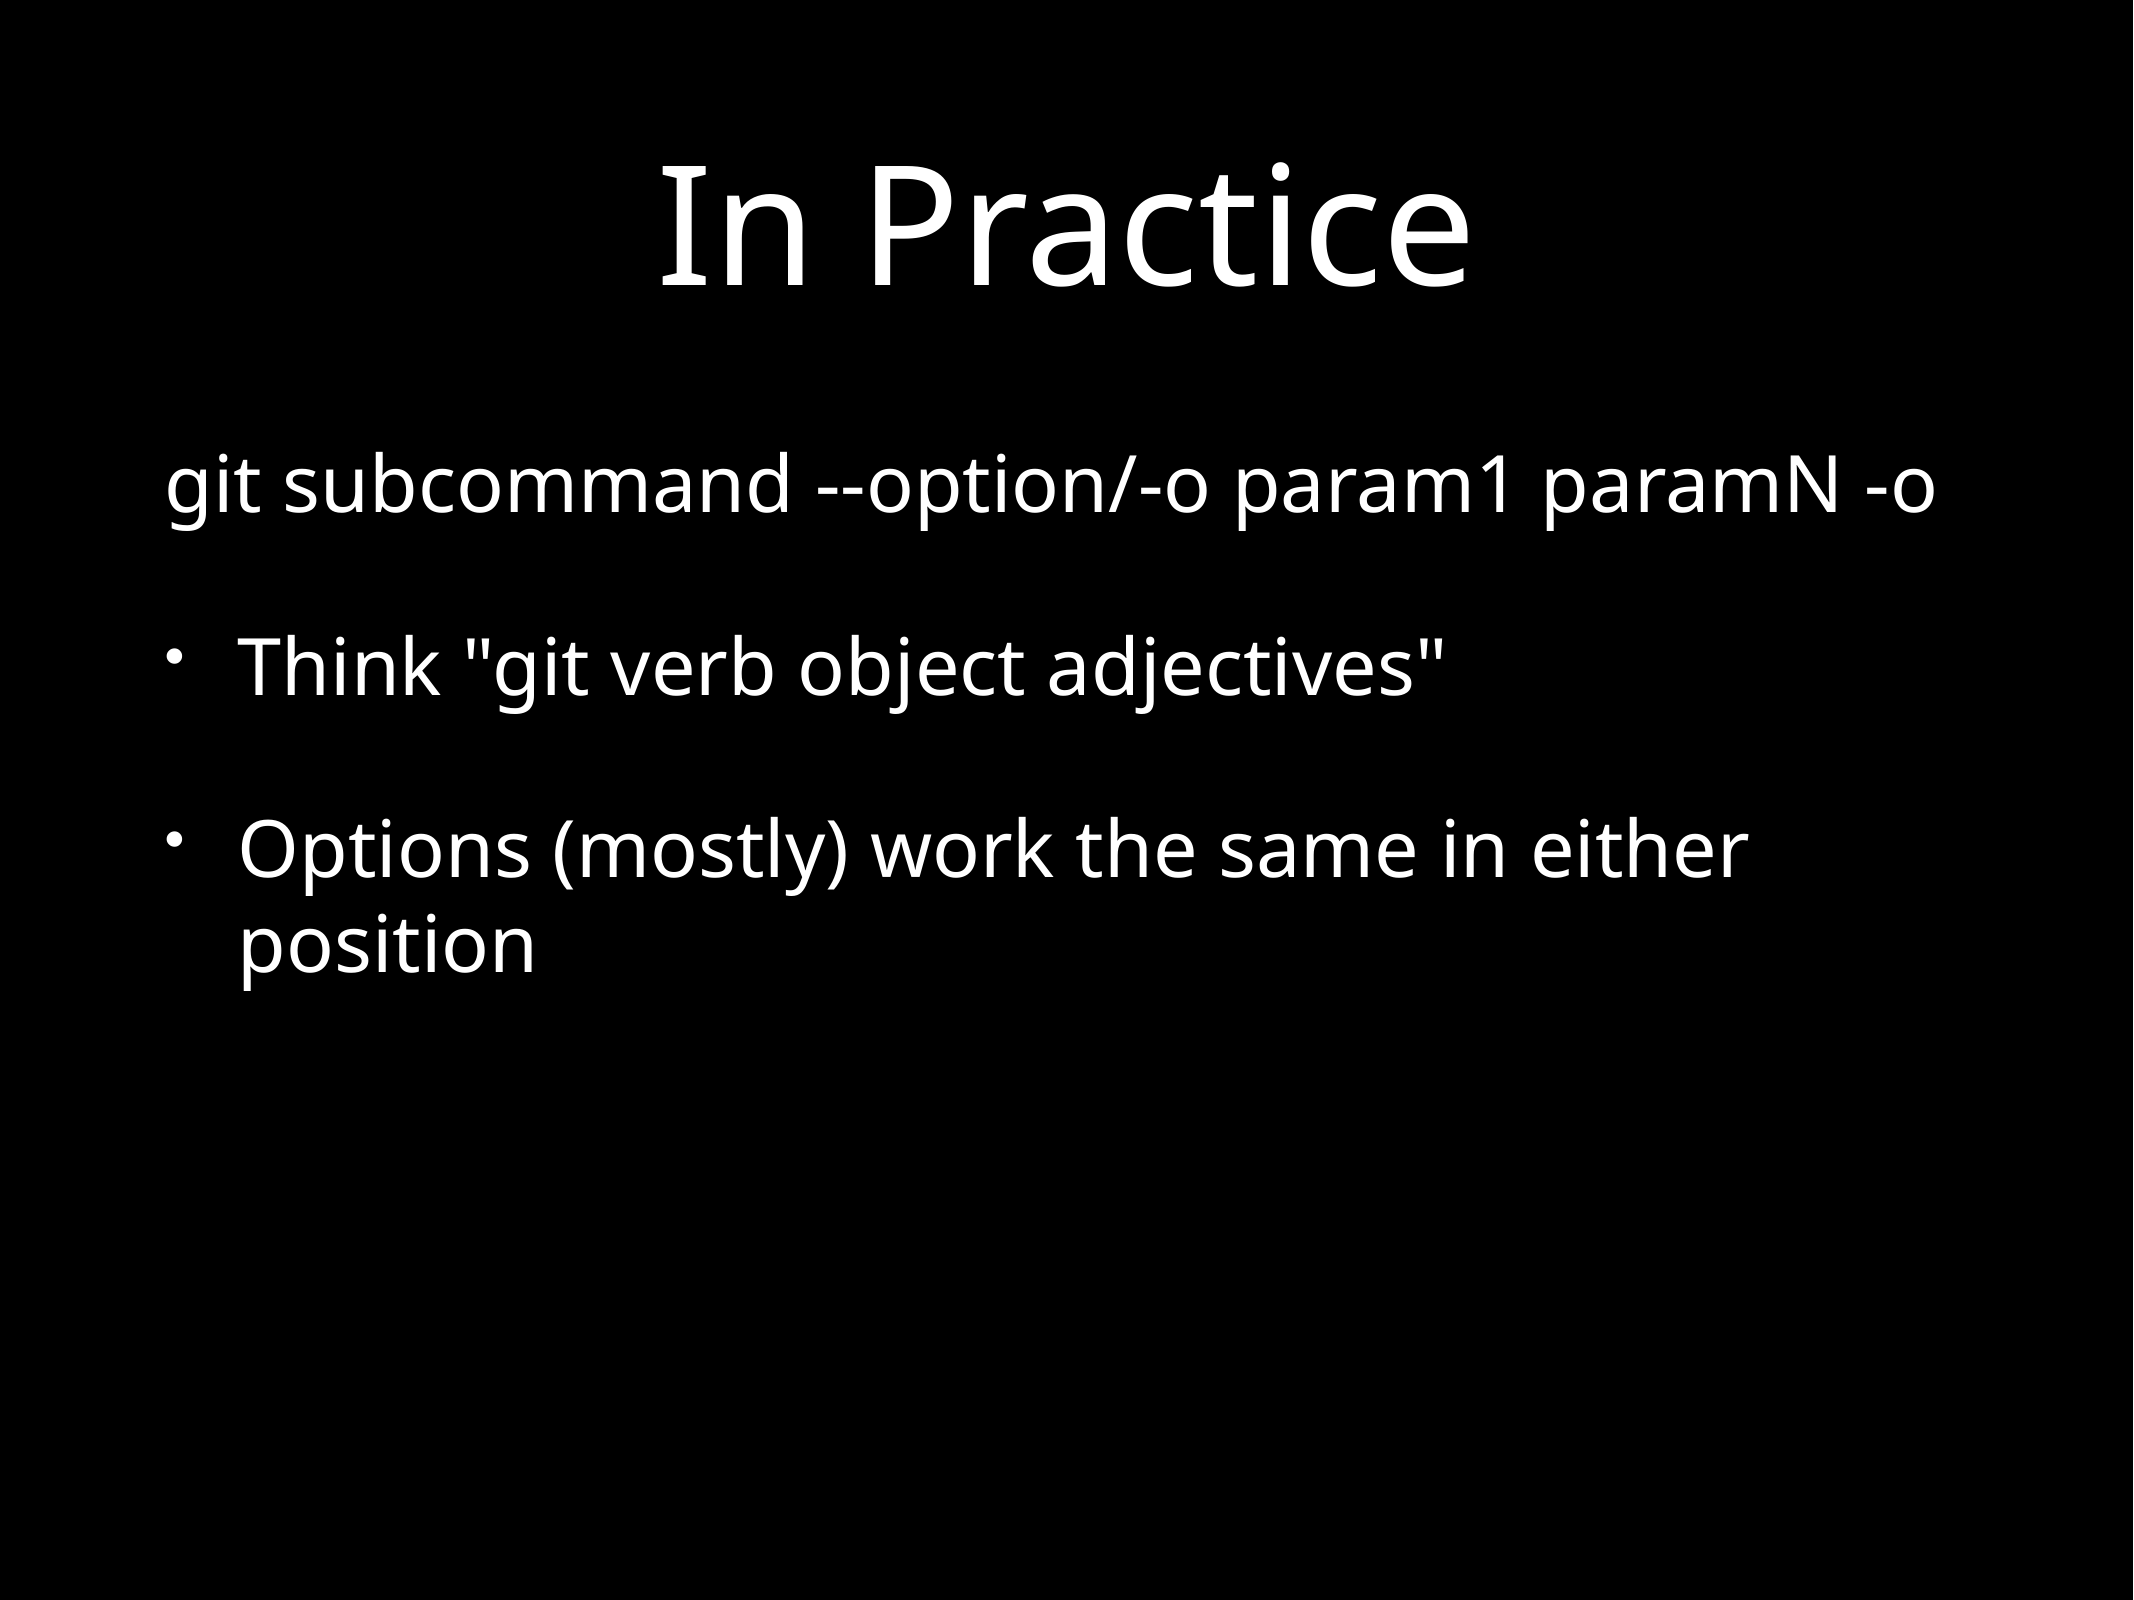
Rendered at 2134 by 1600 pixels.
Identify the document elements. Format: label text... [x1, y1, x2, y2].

list git subcommand --option/-o param1 paramN -o Think "git verb object adjectives" Options (mostly) work the same in either position [155, 424, 1978, 1439]
title In Practice [155, 41, 1978, 397]
